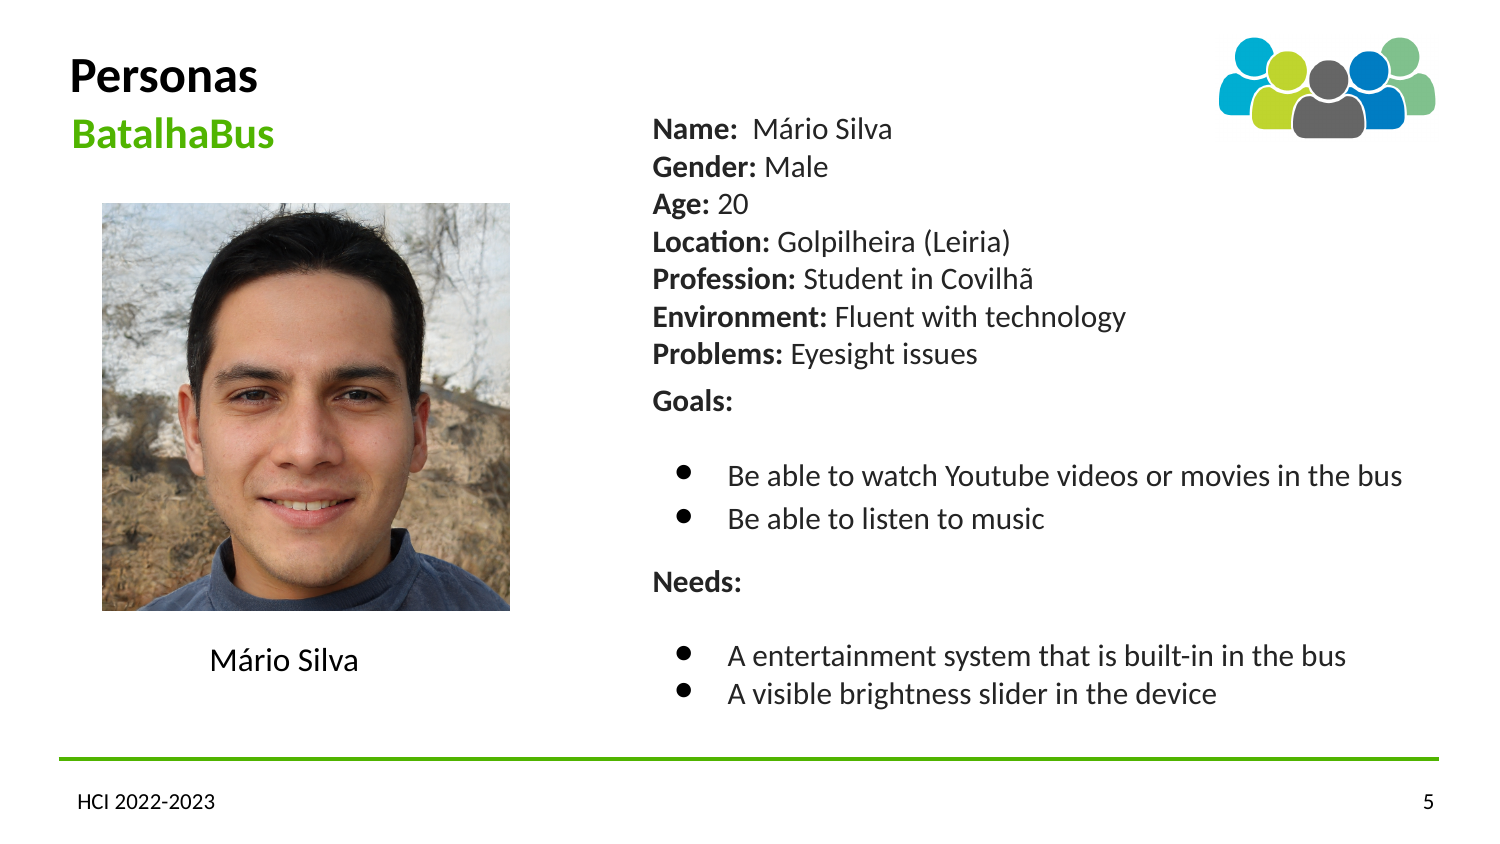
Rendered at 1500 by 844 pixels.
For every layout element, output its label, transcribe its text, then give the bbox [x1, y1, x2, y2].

text_box Personas [58, 41, 343, 109]
text_box Name: Mário Silva Gender: Male Age: 20 Location: Golpilheira (Leiria) Profession: Student in Covilhã Environment: Fluent with technology Problems: Eyesight issues [637, 93, 1168, 365]
text_box HCI 2022-2023 [66, 781, 473, 820]
text_box Goals: Be able to watch Youtube videos or movies in the bus Be able to listen to music Needs: A entertainment system that is built-in in the bus A visible brightness slider in the device [637, 365, 1470, 761]
picture [1214, 34, 1439, 142]
text_box ‹#› [1355, 781, 1446, 820]
text_box BatalhaBus [71, 105, 285, 158]
picture [102, 203, 510, 611]
text_box Mário Silva [194, 622, 459, 693]
